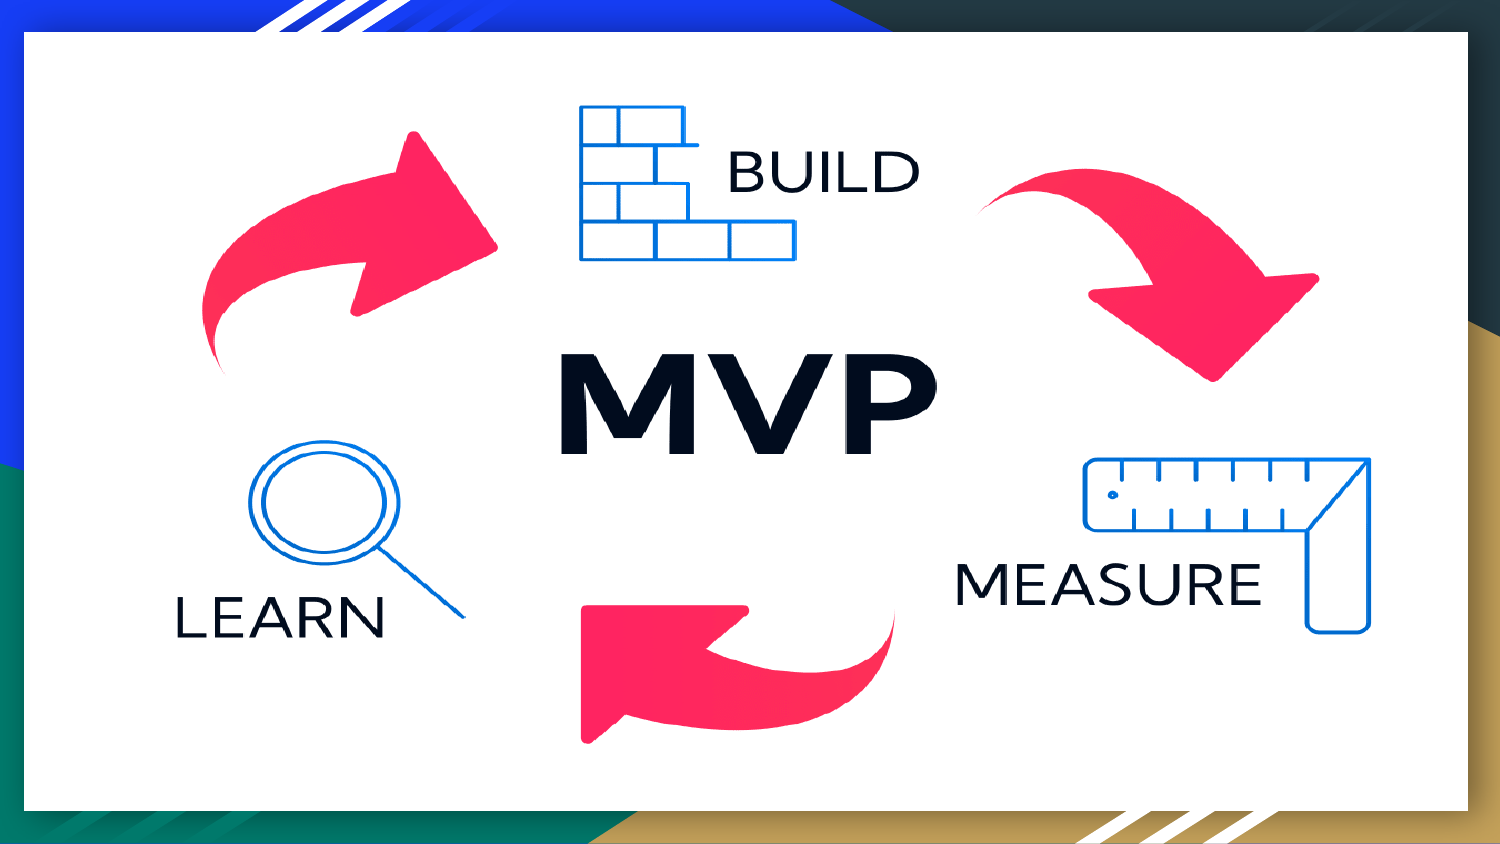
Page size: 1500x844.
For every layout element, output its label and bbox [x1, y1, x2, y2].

picture [24, 32, 1468, 811]
